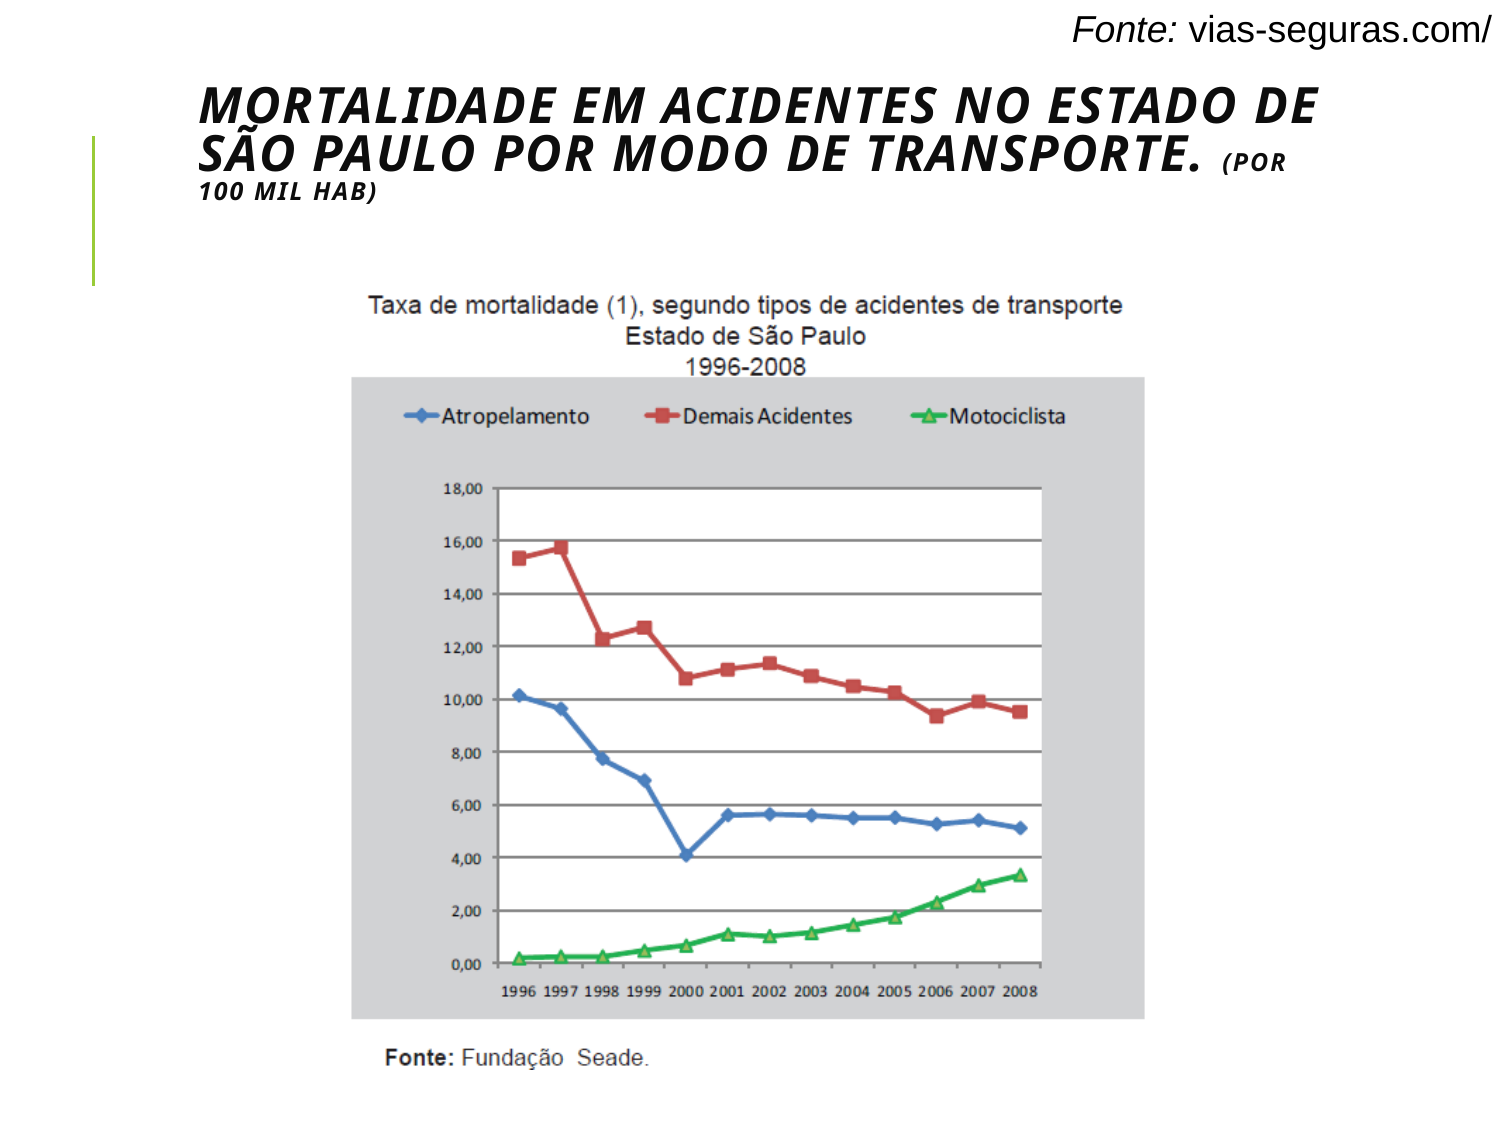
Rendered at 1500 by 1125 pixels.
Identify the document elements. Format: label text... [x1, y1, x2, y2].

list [339, 290, 1173, 1071]
title Mortalidade em acidentes no Estado de São Paulo por modo de transporte. (por 100 mil hab) [183, 78, 1358, 213]
